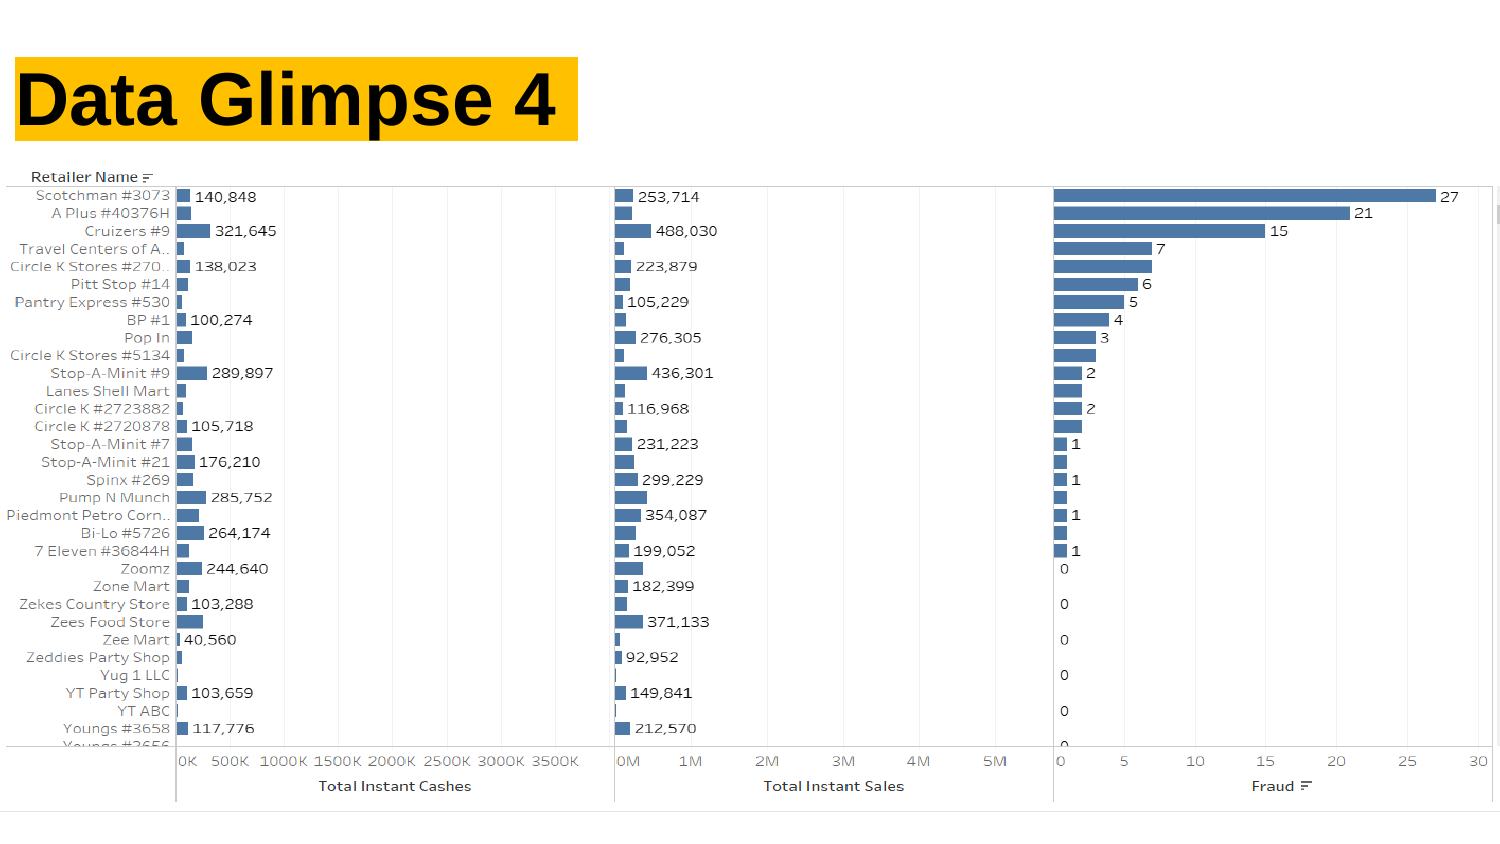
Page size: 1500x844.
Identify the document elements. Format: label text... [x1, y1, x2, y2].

picture [0, 159, 1500, 812]
title Data Glimpse 4 [0, 35, 1398, 158]
